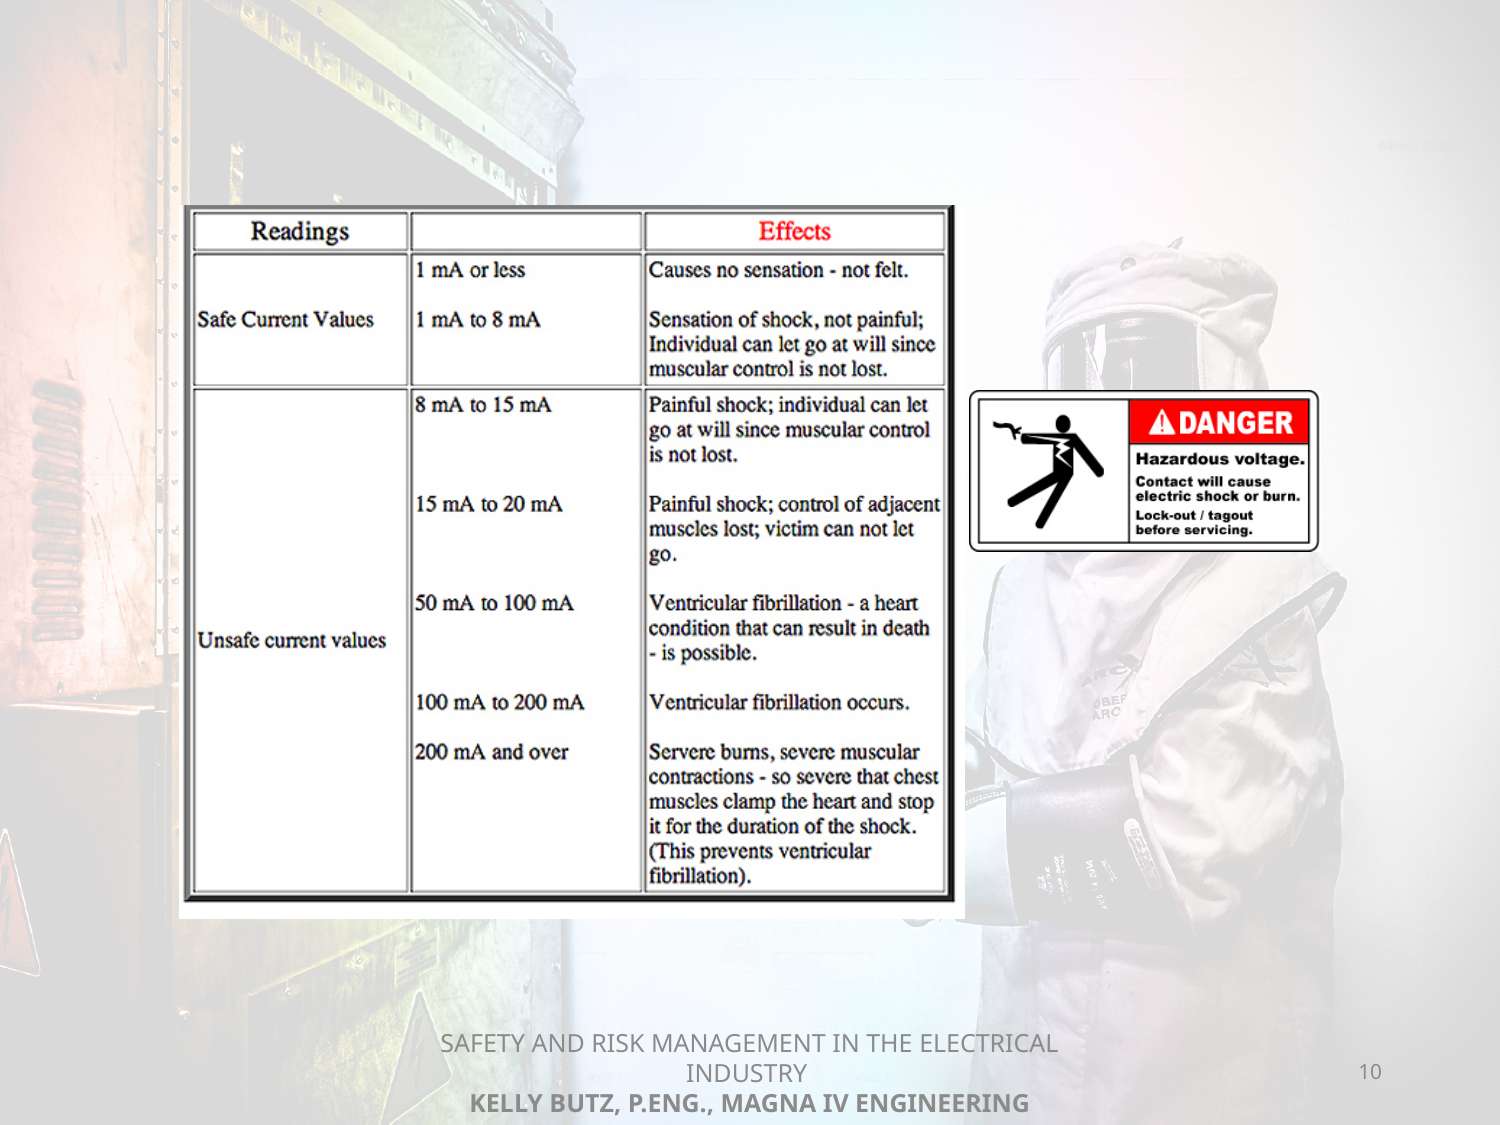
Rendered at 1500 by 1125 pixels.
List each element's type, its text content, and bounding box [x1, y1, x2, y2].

footer SAFETY AND RISK MANAGEMENT IN THE ELECTRICAL INDUSTRY KELLY BUTZ, P.ENG., MAGNA IV ENGINEERING [363, 1042, 1136, 1103]
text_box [178, 205, 1321, 919]
slide_number 10 [1136, 1042, 1397, 1103]
